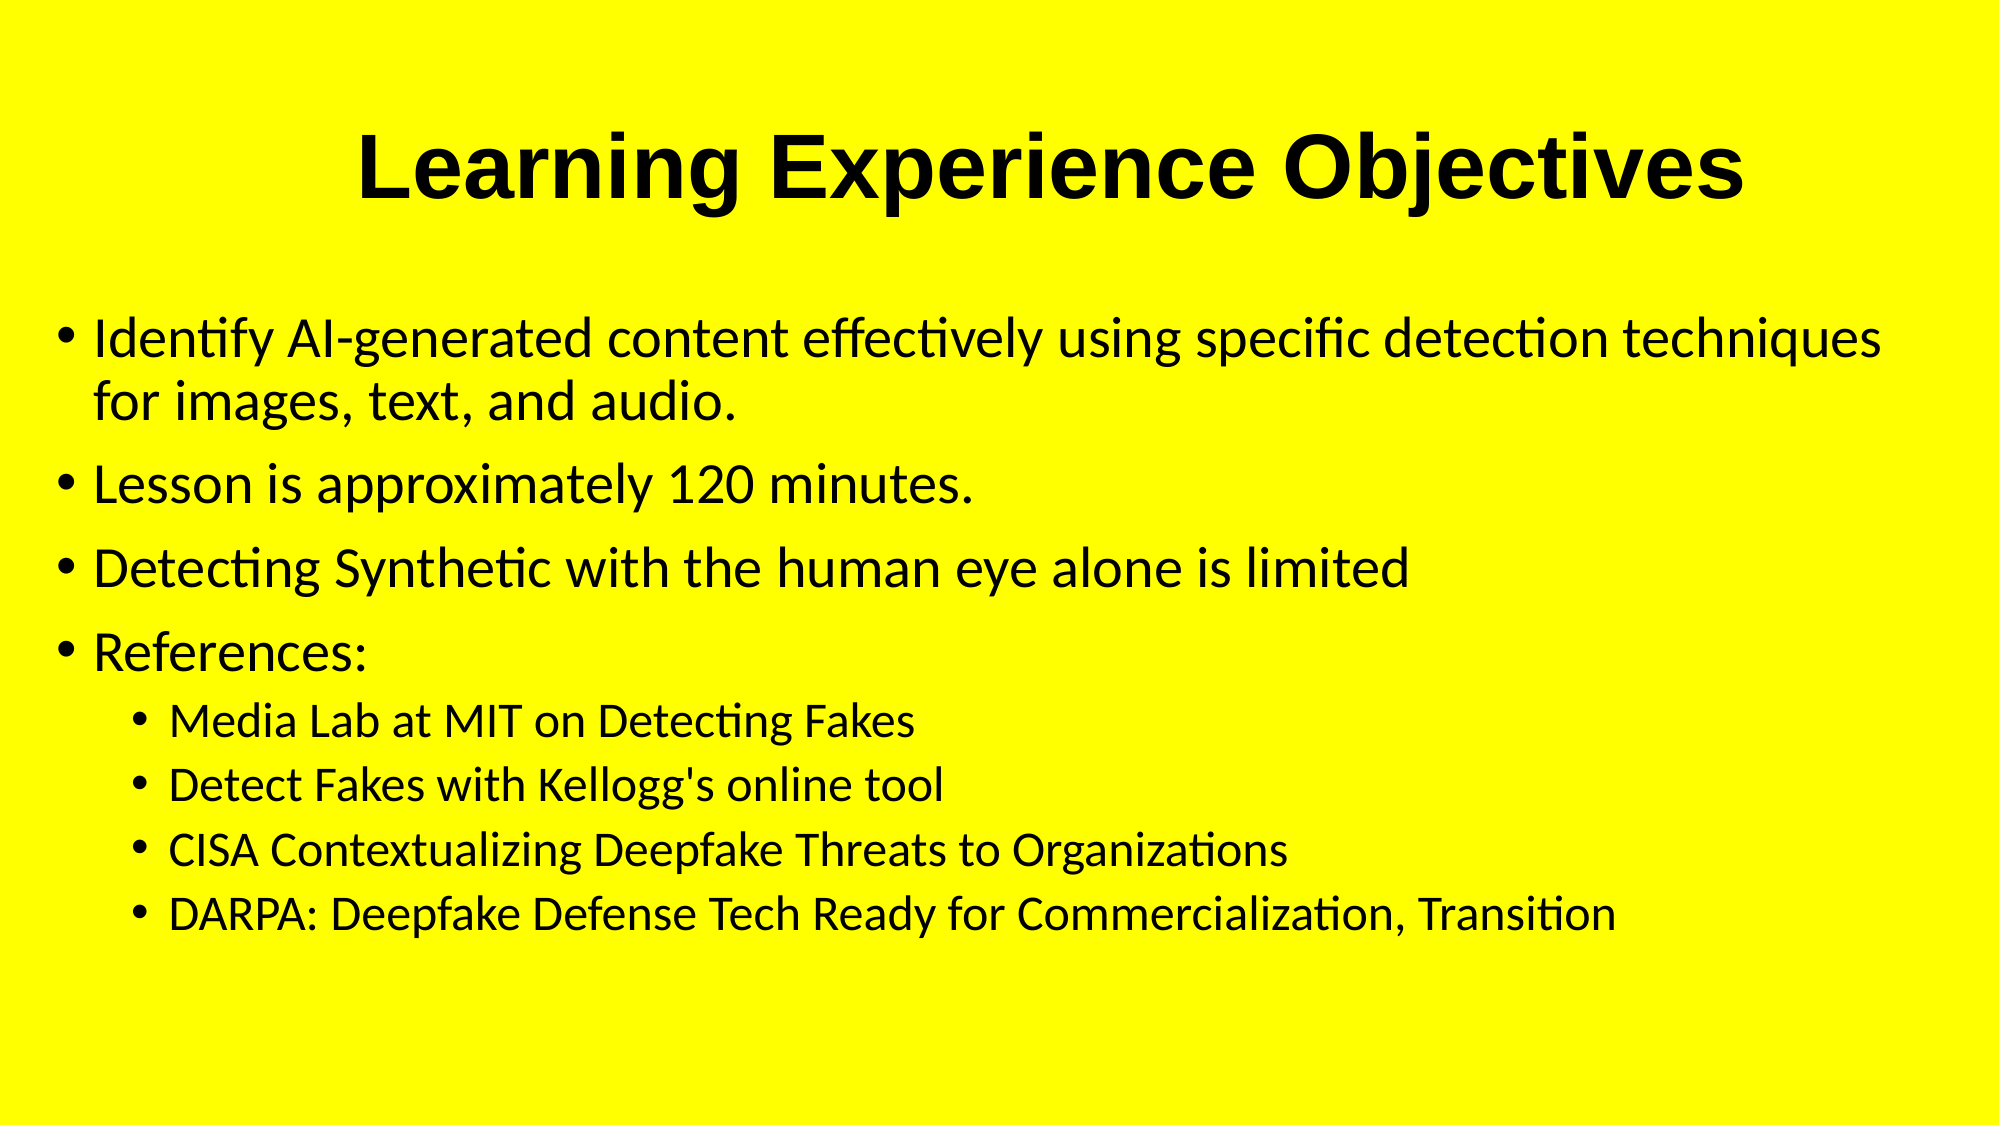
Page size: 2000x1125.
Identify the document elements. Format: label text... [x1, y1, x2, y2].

list Identify AI-generated content effectively using specific detection techniques for images, text, and audio. Lesson is approximately 120 minutes. Detecting Synthetic with the human eye alone is limited References: Media Lab at MIT on Detecting Fakes Detect Fakes with Kellogg's online tool CISA Contextualizing Deepfake Threats to Organizations DARPA: Deepfake Defense Tech Ready for Commercialization, Transition [41, 299, 1950, 1014]
title Learning Experience Objectives [242, 59, 1862, 278]
